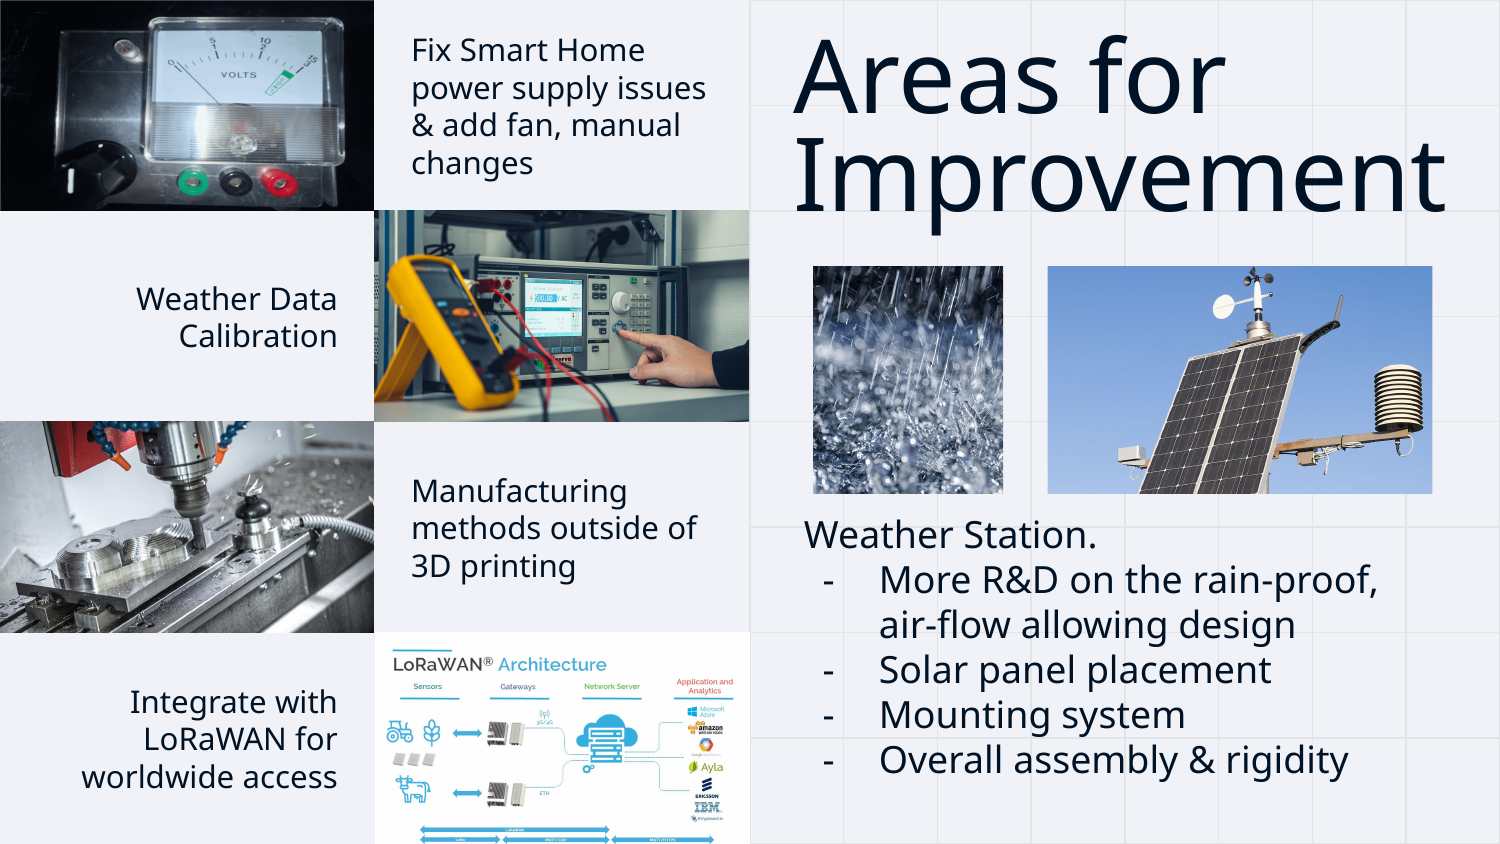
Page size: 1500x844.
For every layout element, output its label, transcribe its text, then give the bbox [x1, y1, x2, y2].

list Weather Station. More R&D on the rain-proof, air-flow allowing design Solar panel placement Mounting system Overall assembly & rigidity [788, 496, 1461, 844]
list Manufacturing methods outside of 3D printing [395, 440, 728, 615]
picture [0, 0, 751, 844]
list Fix Smart Home power supply issues & add fan, manual changes [395, 18, 728, 193]
list Integrate with LoRaWAN for worldwide access [21, 651, 354, 826]
title Areas for Improvement [778, 20, 1472, 294]
picture [812, 265, 1004, 494]
picture [1047, 265, 1433, 494]
list Weather Data Calibration [21, 229, 354, 404]
